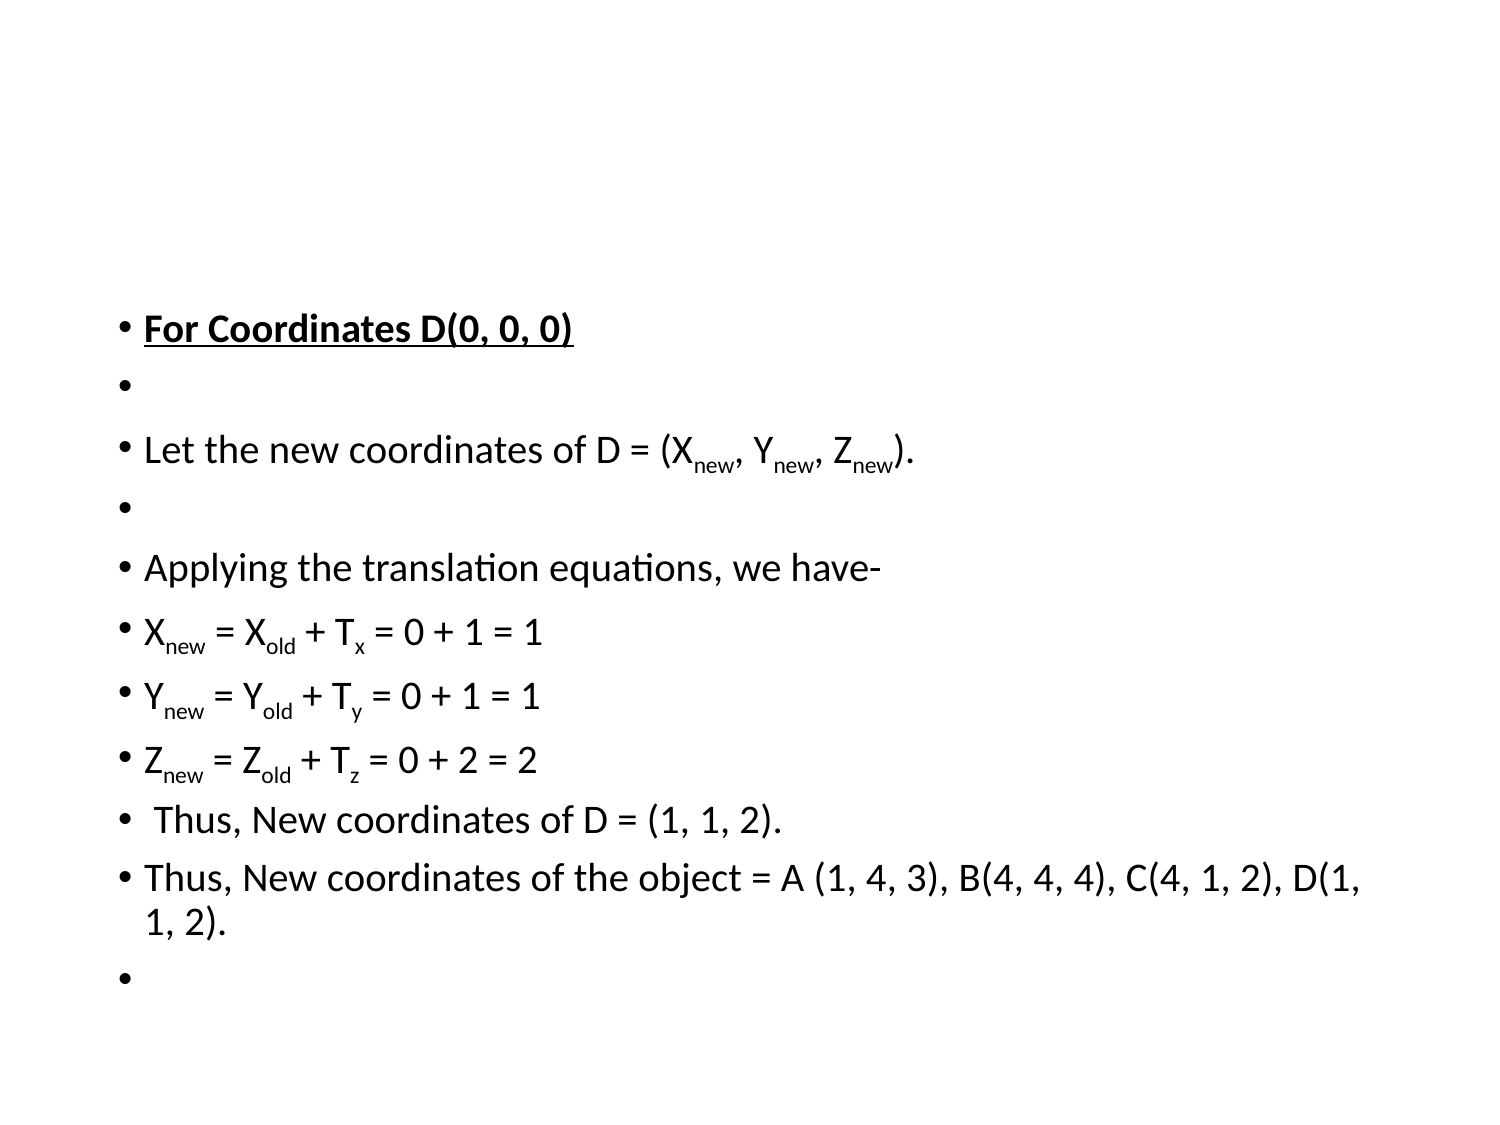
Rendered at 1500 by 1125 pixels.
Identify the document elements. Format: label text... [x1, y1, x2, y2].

list For Coordinates D(0, 0, 0) Let the new coordinates of D = (Xnew, Ynew, Znew). Applying the translation equations, we have- Xnew = Xold + Tx = 0 + 1 = 1 Ynew = Yold + Ty = 0 + 1 = 1 Znew = Zold + Tz = 0 + 2 = 2 Thus, New coordinates of D = (1, 1, 2). Thus, New coordinates of the object = A (1, 4, 3), B(4, 4, 4), C(4, 1, 2), D(1, 1, 2). [103, 299, 1397, 1014]
